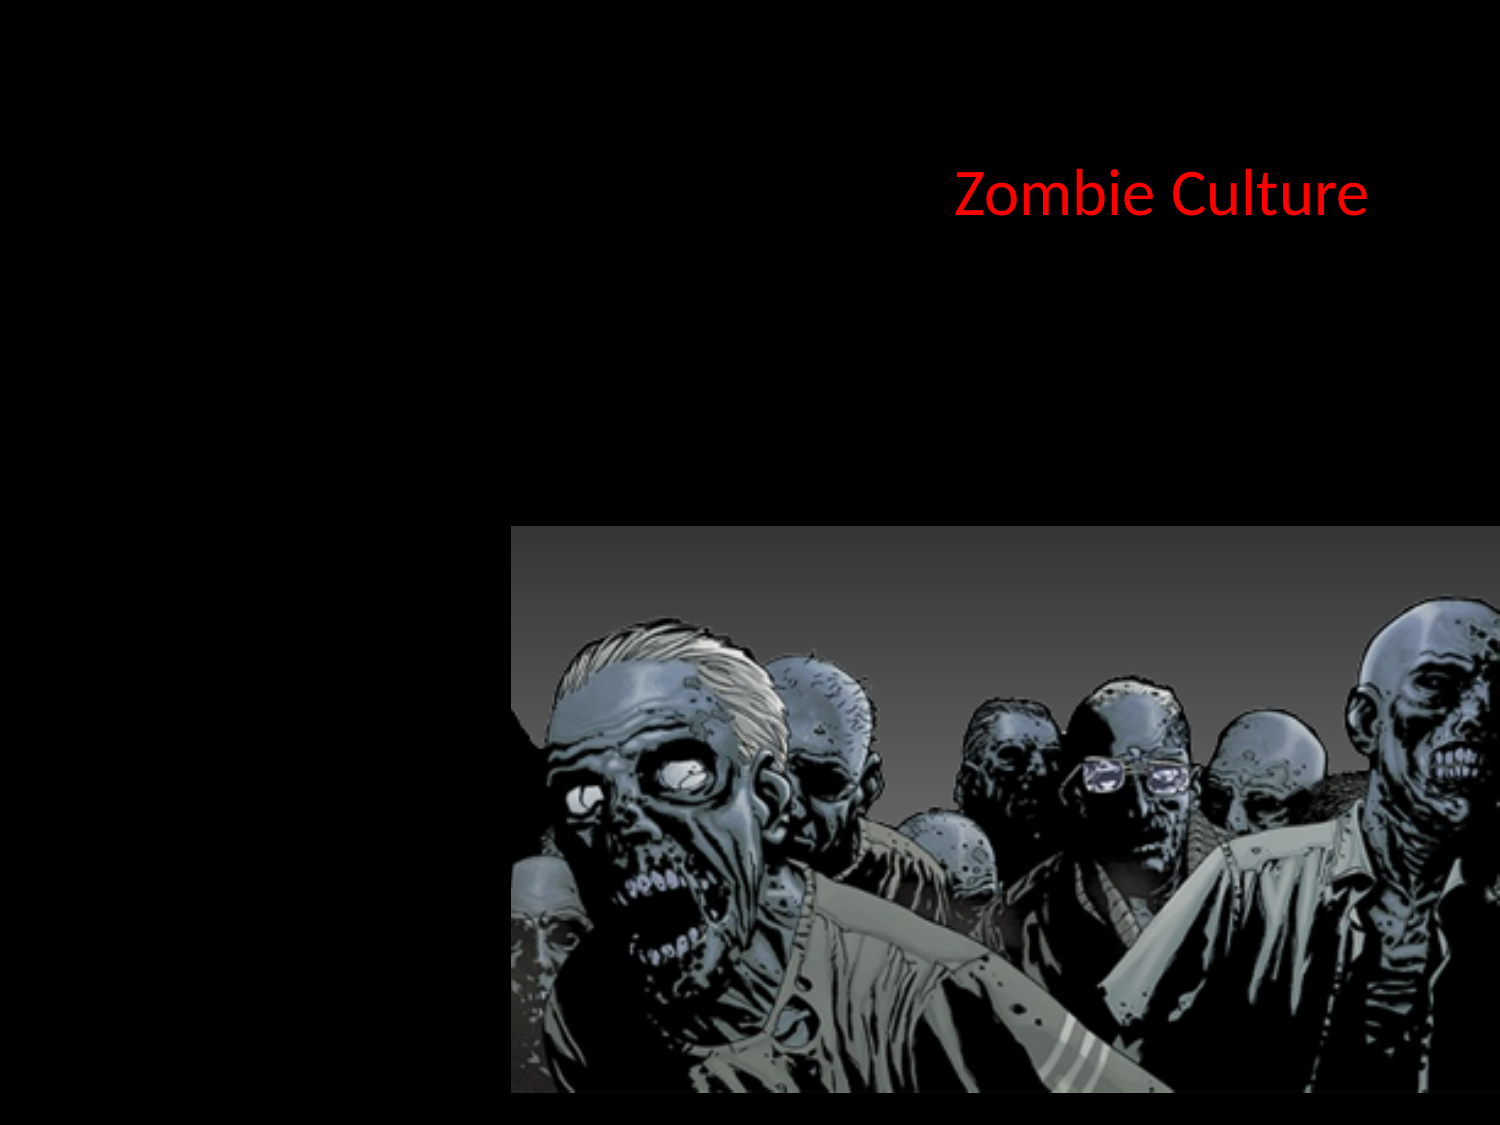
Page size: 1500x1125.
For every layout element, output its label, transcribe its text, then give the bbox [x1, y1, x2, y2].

subtitle Zombie Culture [39, 141, 1500, 436]
picture [511, 526, 1500, 1093]
